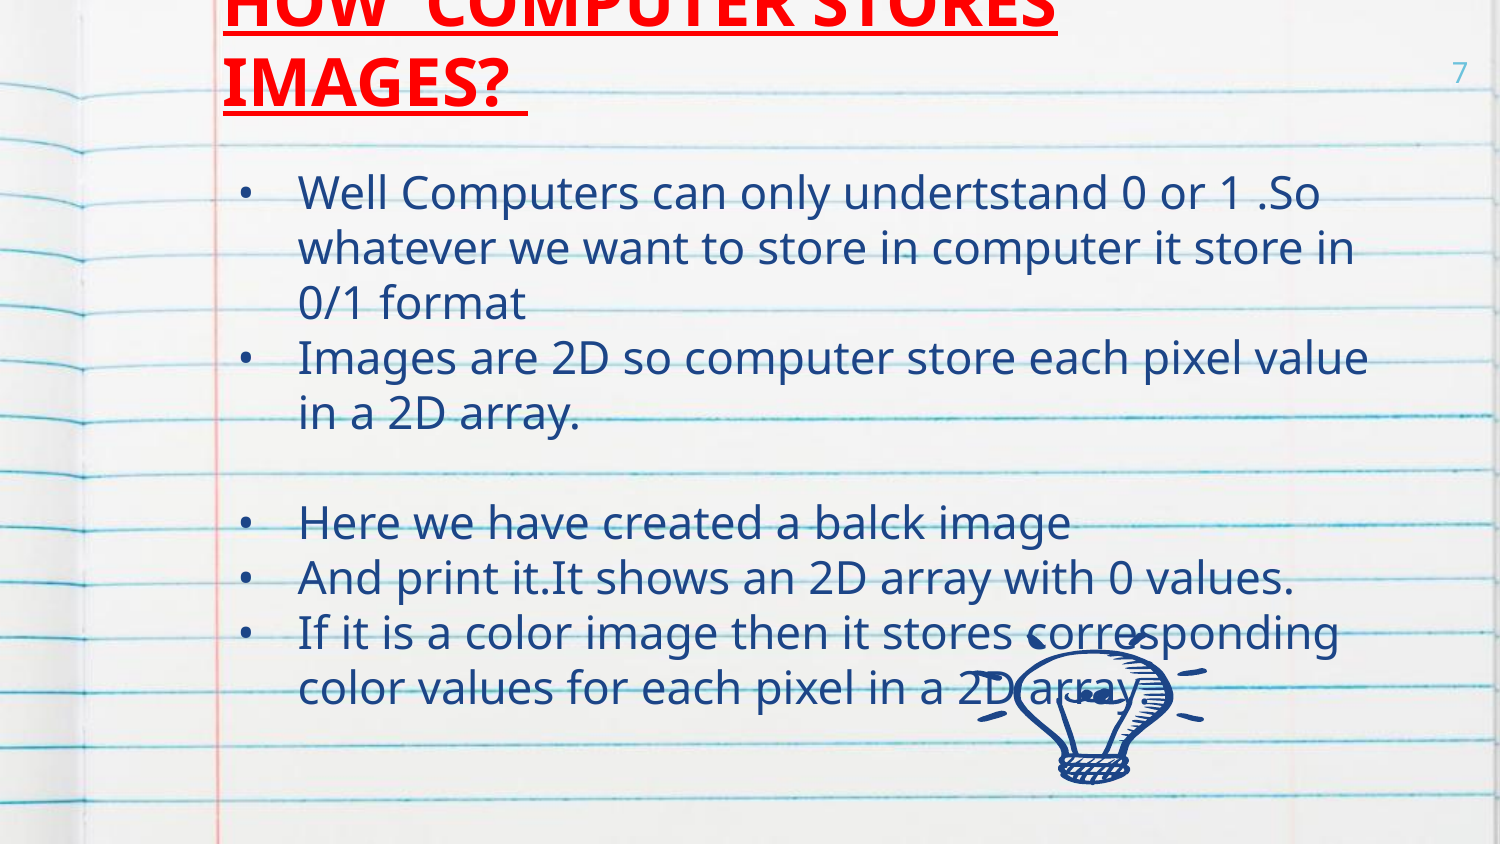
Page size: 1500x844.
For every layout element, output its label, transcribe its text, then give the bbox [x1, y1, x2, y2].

text_box [977, 710, 1007, 722]
text_box [1013, 649, 1174, 786]
text_box [1176, 713, 1204, 722]
text_box [972, 670, 1003, 681]
title HOW COMPUTER STORES IMAGES? [222, 105, 1360, 164]
text_box [1026, 634, 1045, 649]
picture [0, 0, 1500, 844]
text_box [1128, 632, 1147, 646]
list Well Computers can only undertstand 0 or 1 .So whatever we want to store in computer it store in 0/1 format Images are 2D so computer store each pixel value in a 2D array. Here we have created a balck image And print it.It shows an 2D array with 0 values. If it is a color image then it stores corresponding color values for each pixel in a 2D array. [222, 164, 1416, 701]
slide_number 7 [1378, 41, 1469, 107]
text_box [1177, 668, 1208, 676]
